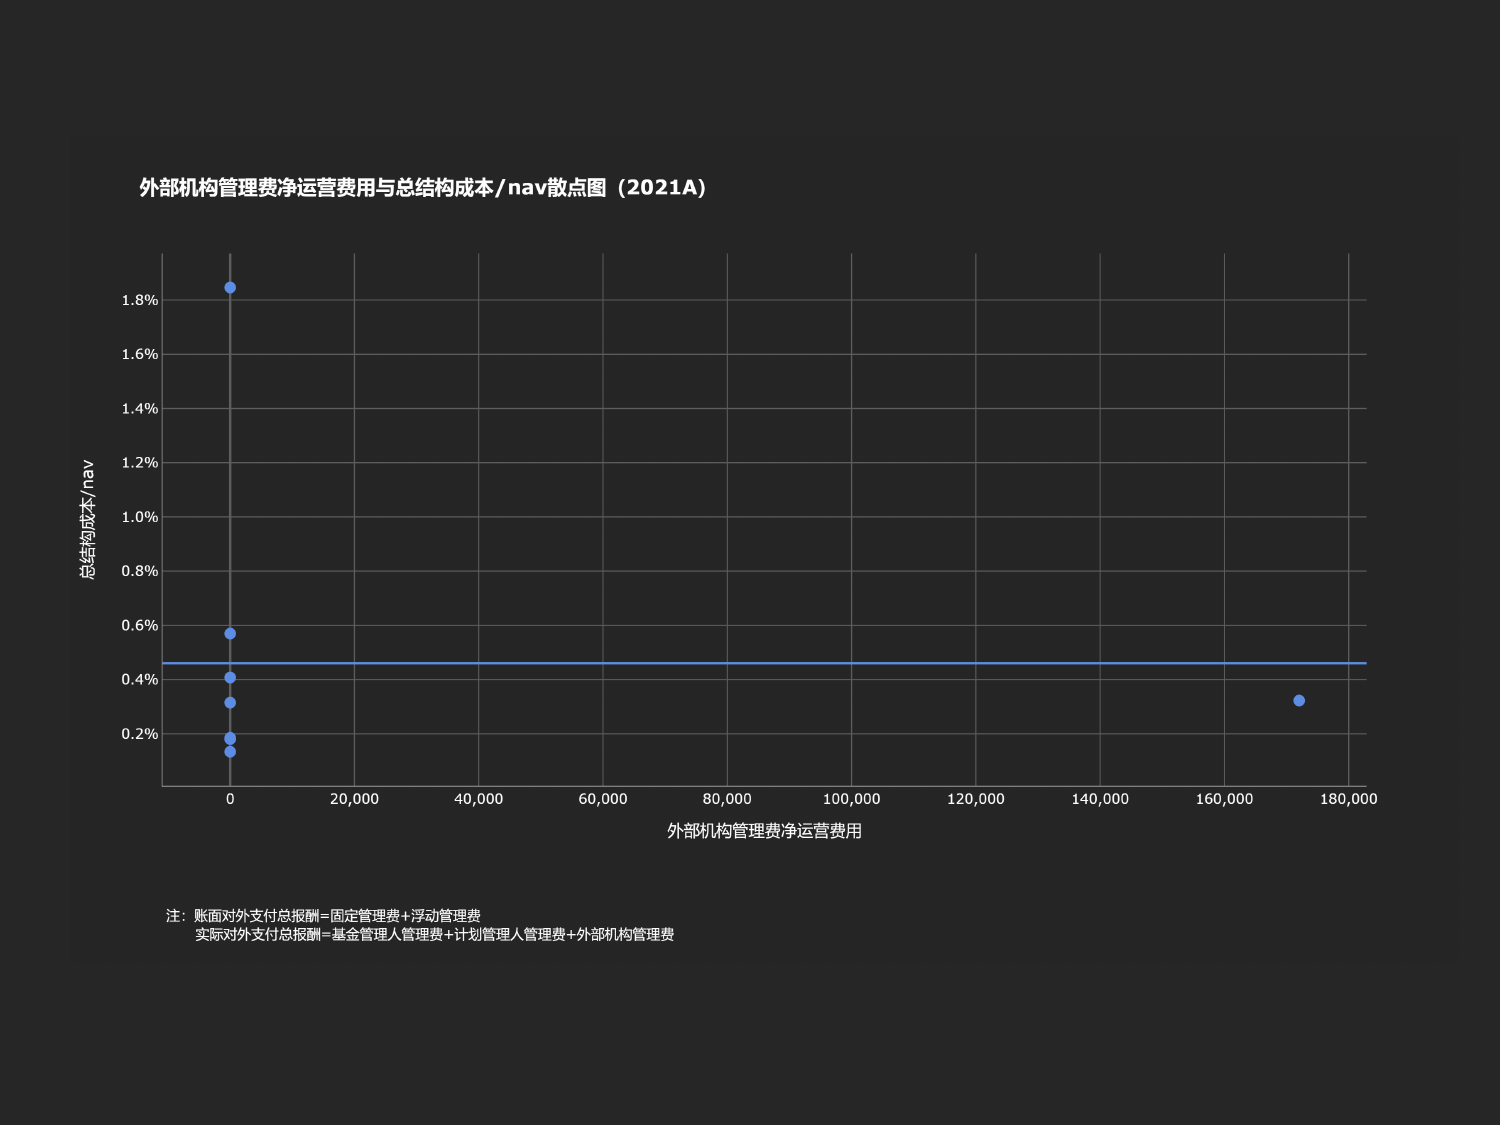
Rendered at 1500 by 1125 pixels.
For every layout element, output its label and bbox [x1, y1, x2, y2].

picture [70, 135, 1459, 963]
